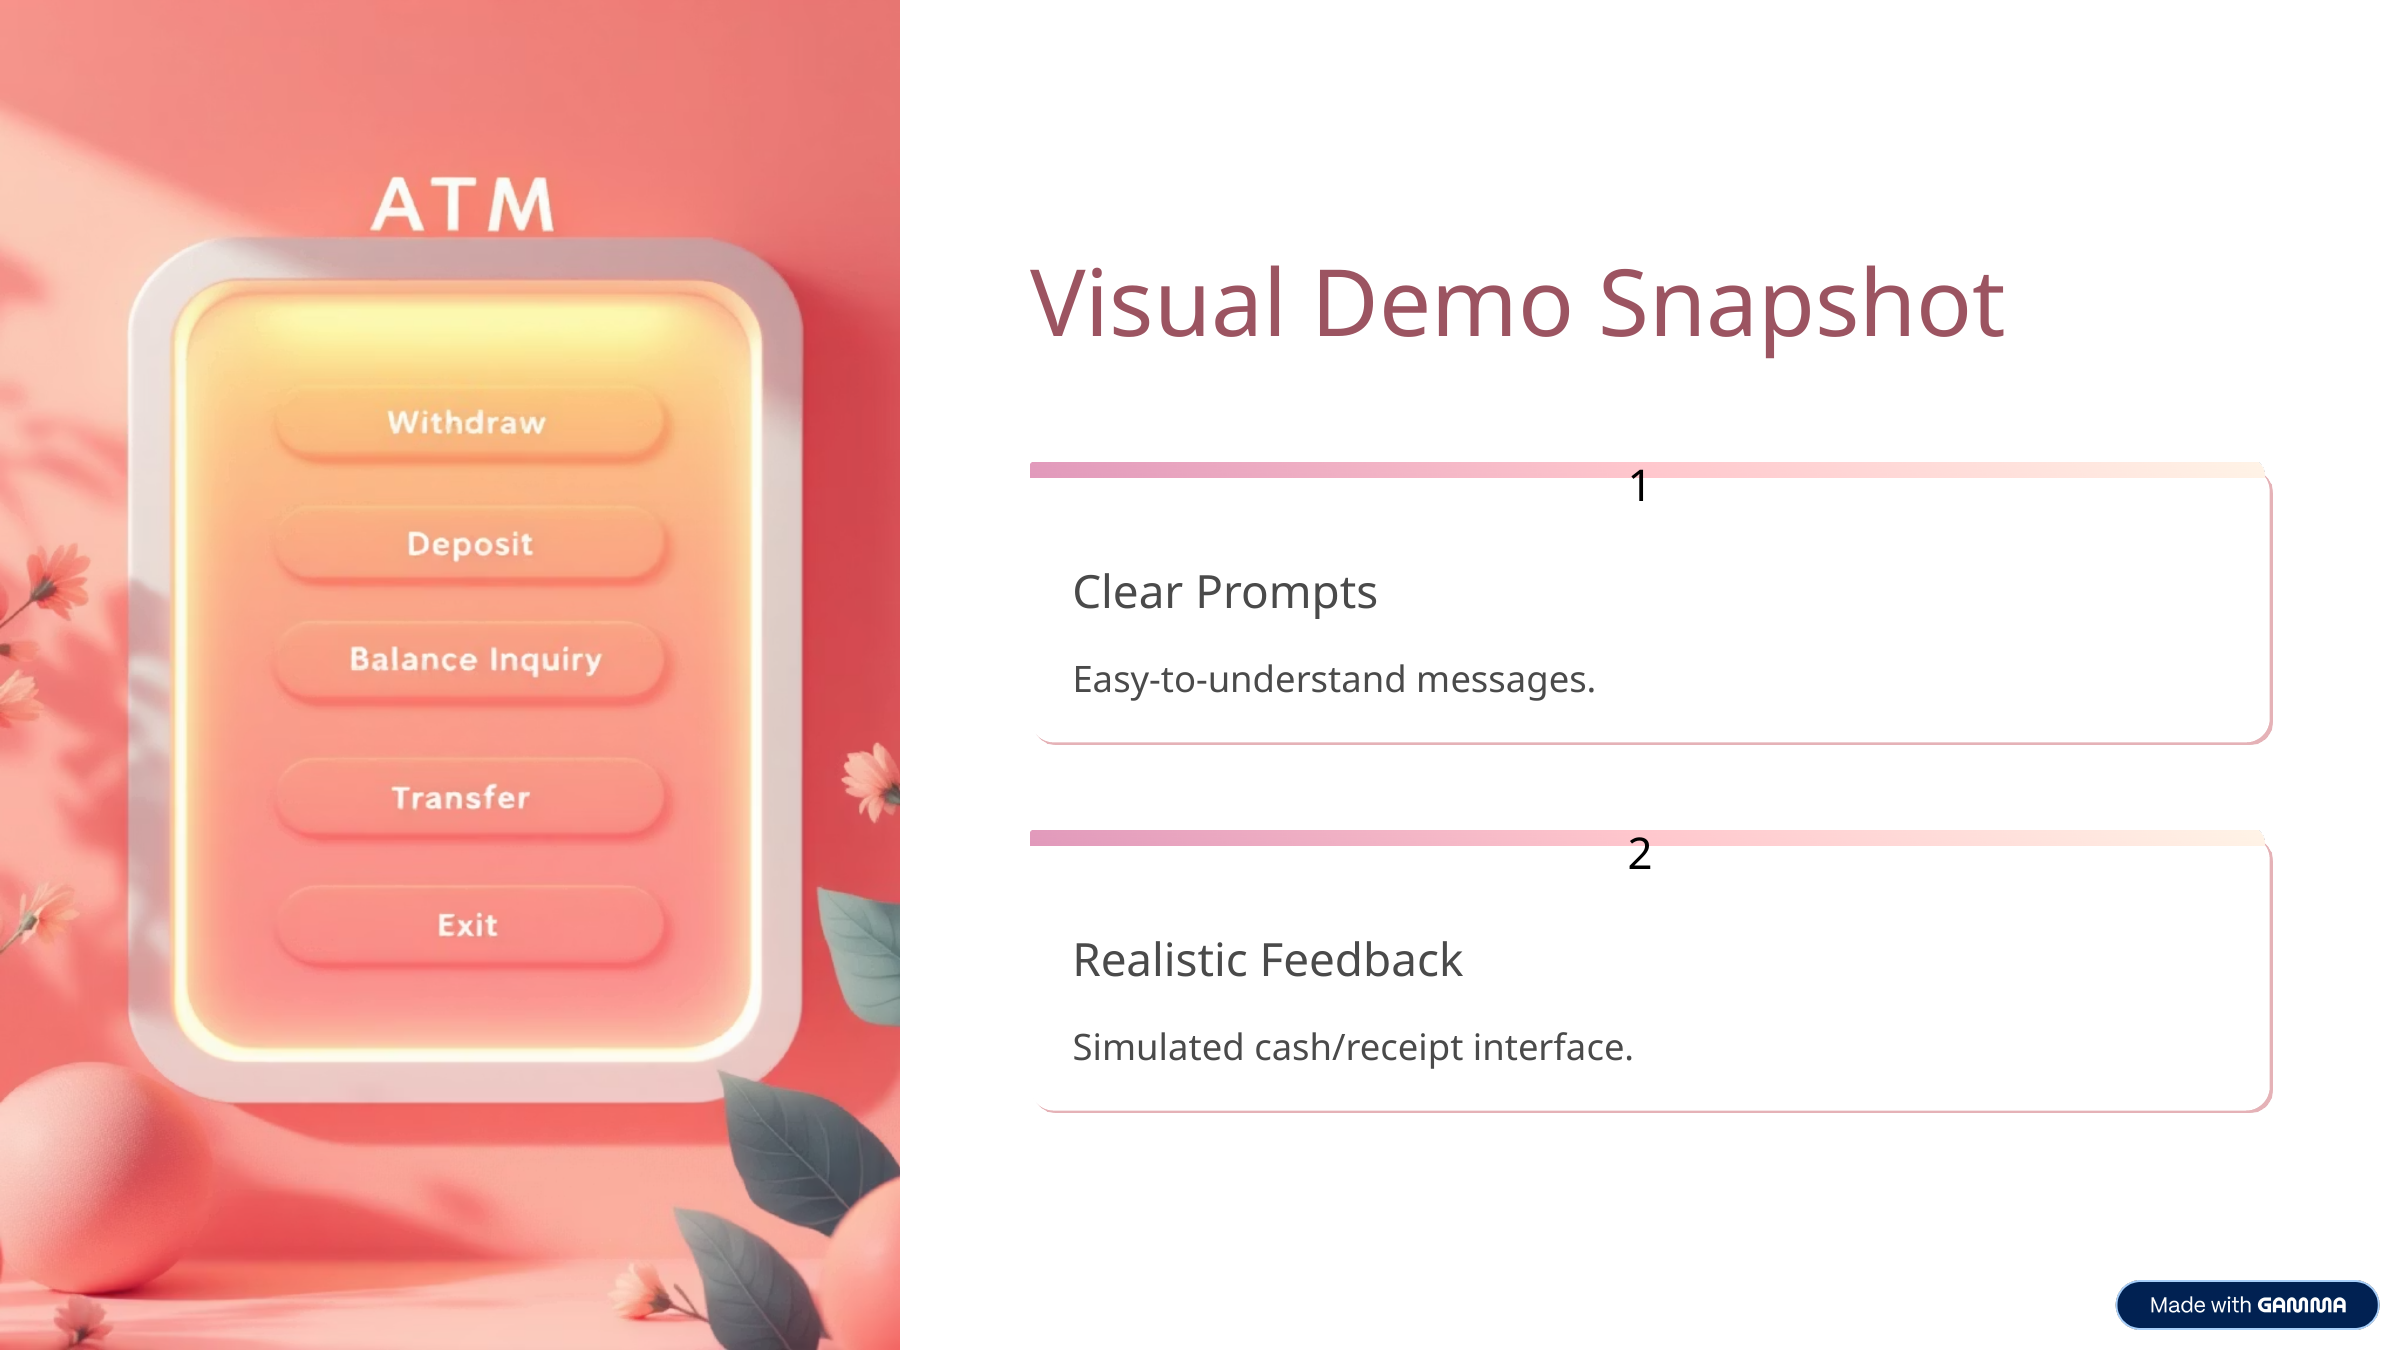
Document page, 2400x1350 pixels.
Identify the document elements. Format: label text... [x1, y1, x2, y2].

text_box Clear Prompts [1072, 560, 1538, 619]
text_box Visual Demo Snapshot [1030, 239, 2033, 356]
picture [1030, 411, 2270, 523]
picture [0, 0, 900, 1350]
text_box [1030, 483, 2270, 743]
picture [2106, 1271, 2389, 1339]
picture [1030, 779, 2270, 892]
text_box [1030, 851, 2270, 1111]
text_box Simulated cash/receipt interface. [1072, 1008, 2228, 1069]
text_box Realistic Feedback [1072, 928, 1538, 987]
text_box Easy-to-understand messages. [1072, 640, 2228, 701]
